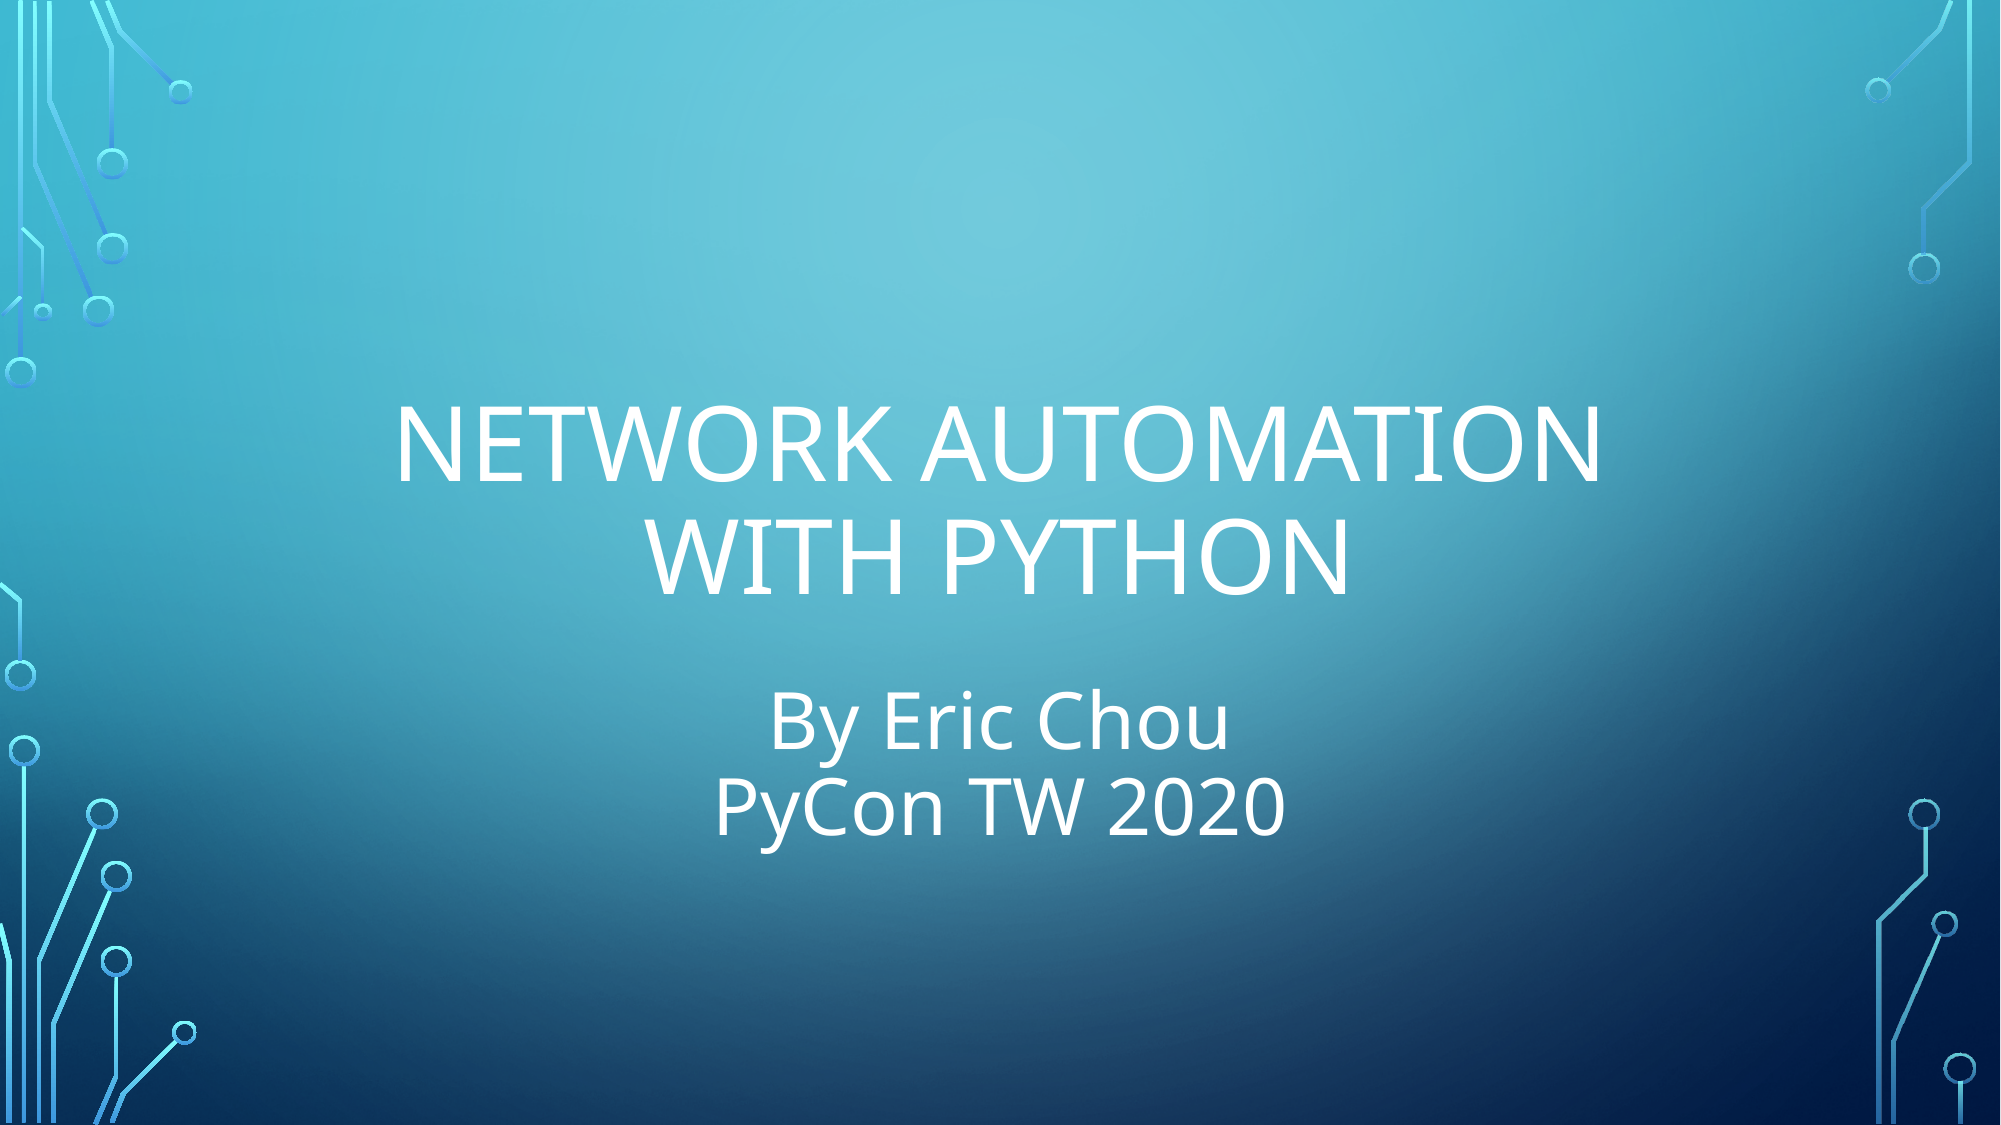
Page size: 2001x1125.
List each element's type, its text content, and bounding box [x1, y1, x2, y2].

title Network Automation with python [237, 434, 1763, 575]
list By Eric Chou PyCon TW 2020 [237, 694, 1763, 840]
